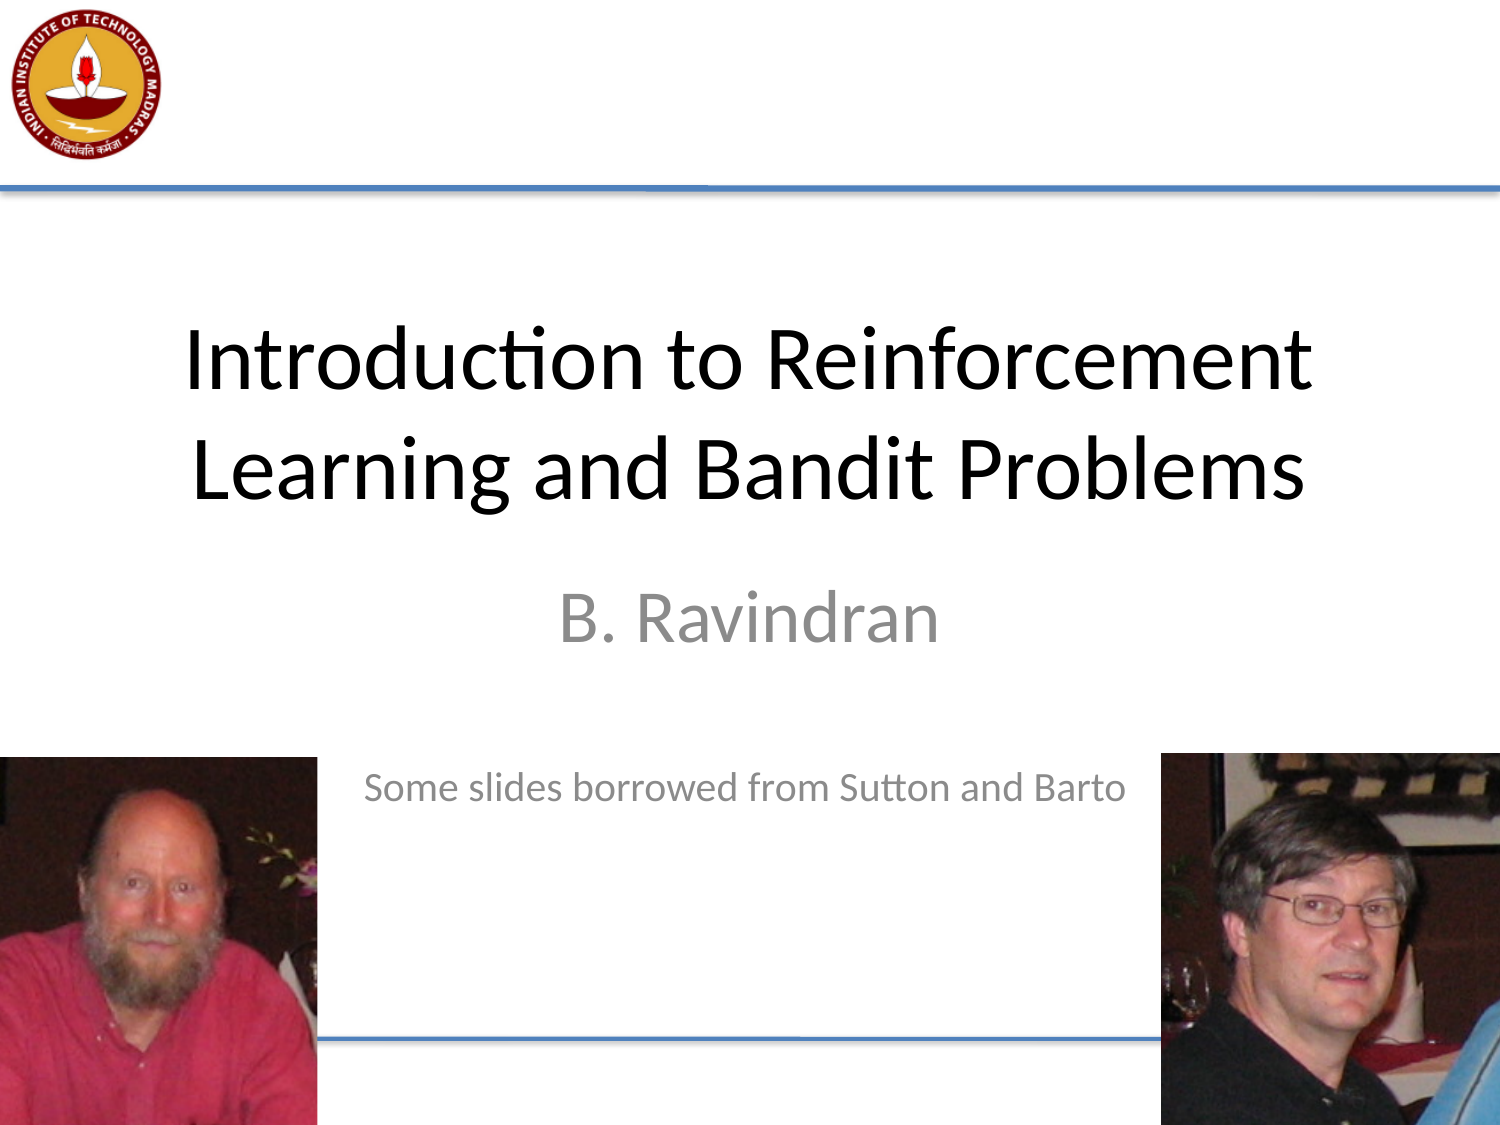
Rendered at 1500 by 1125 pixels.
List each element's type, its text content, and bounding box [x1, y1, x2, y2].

picture [0, 0, 172, 172]
title Introduction to Reinforcement Learning and Bandit Problems [112, 286, 1388, 529]
picture [1160, 753, 1500, 1125]
text_box B. Ravindran Some slides borrowed from Sutton and Barto [224, 560, 1275, 908]
picture [0, 756, 318, 1125]
